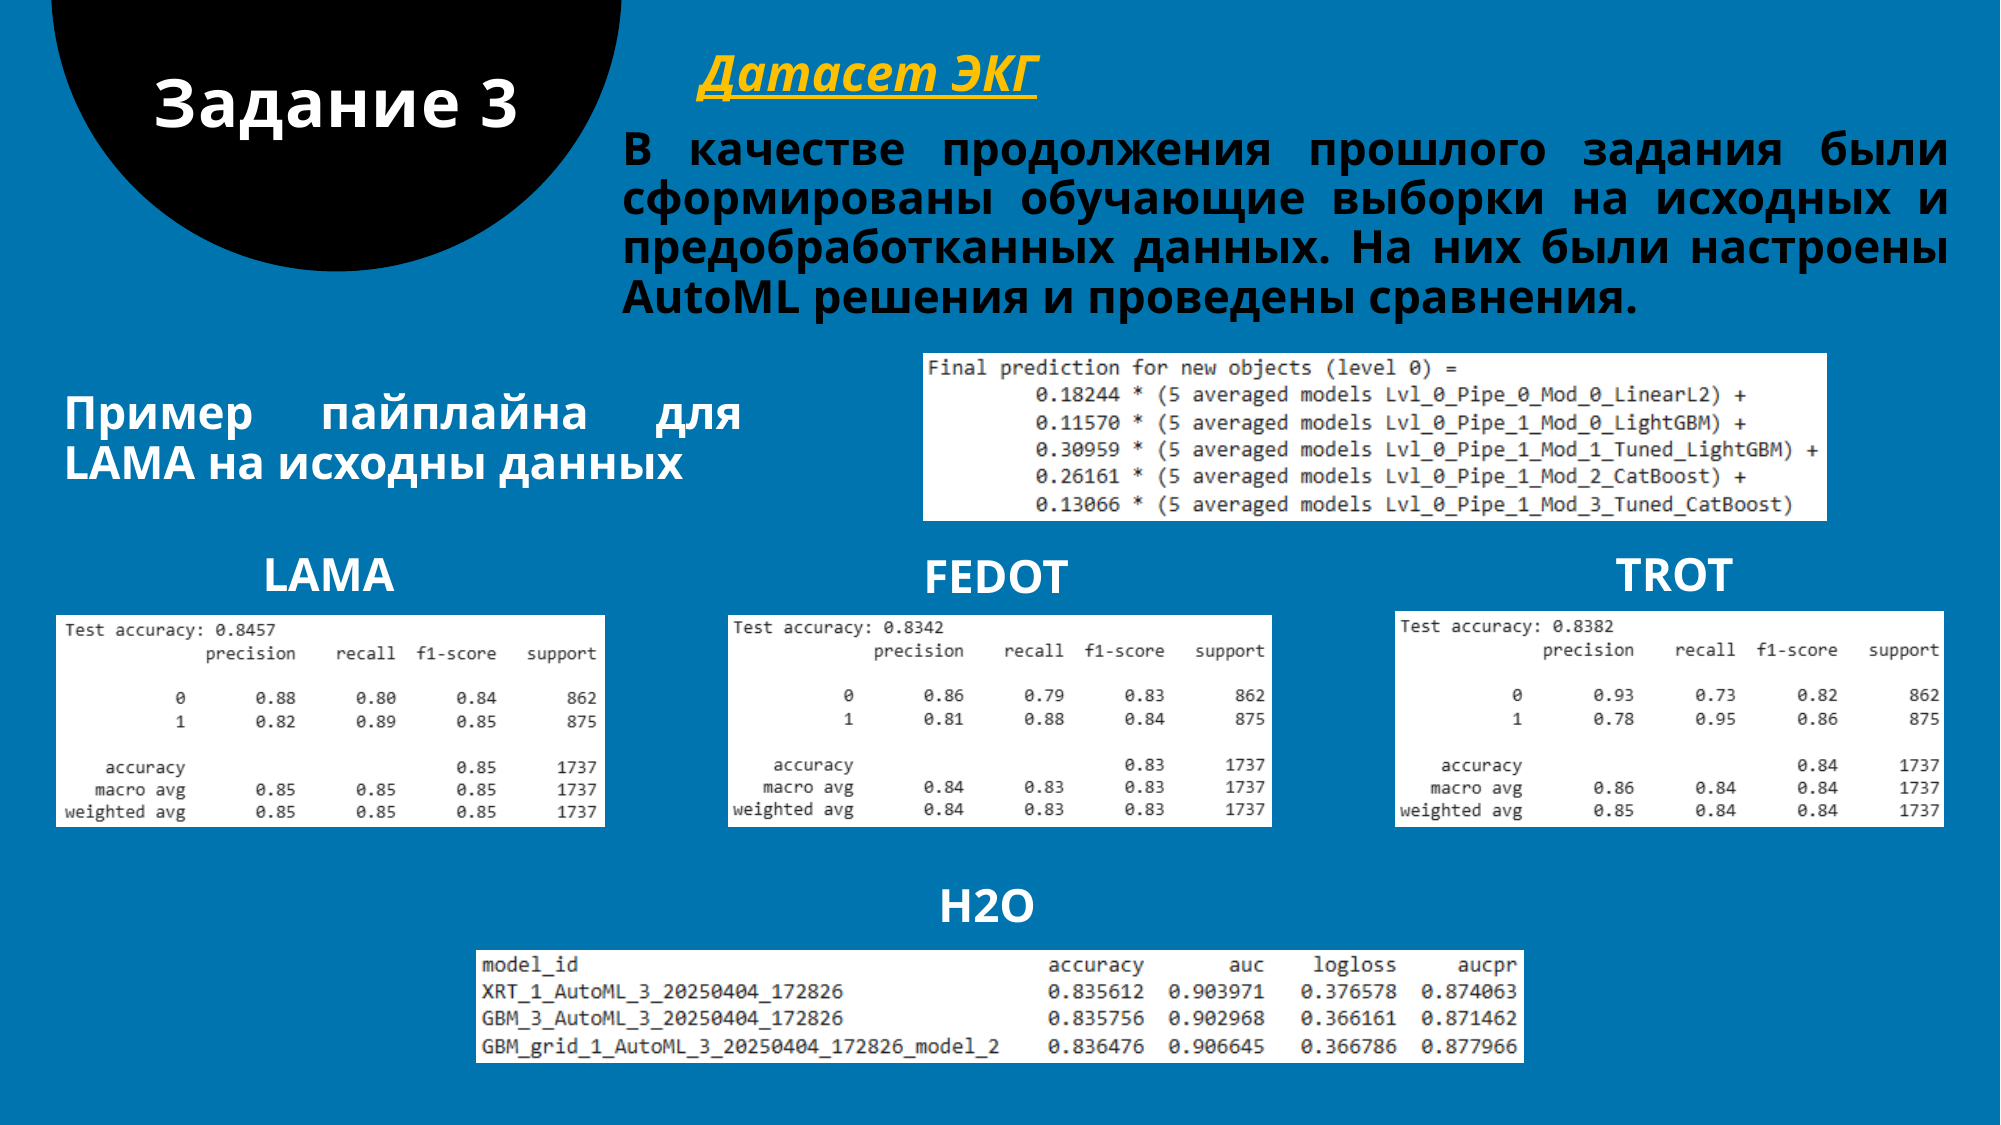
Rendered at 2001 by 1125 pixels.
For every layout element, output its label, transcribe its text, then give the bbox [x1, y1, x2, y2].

picture [729, 616, 1271, 826]
picture [1396, 612, 1943, 826]
picture [477, 951, 1523, 1062]
text_box FEDOT [908, 546, 1092, 611]
text_box Датасет ЭКГ [685, 40, 1896, 110]
text_box H2O [923, 875, 1107, 940]
text_box [50, 0, 623, 273]
text_box Пример пайплайна для LAMA на исходны данных [48, 383, 759, 497]
picture [924, 354, 1826, 520]
title Задание 3 [104, 0, 569, 151]
list В качестве продолжения прошлого задания были сформированы обучающие выборки на исходных и предобработканных данных. На них были настроены AutoML решения и проведены сравнения. [607, 118, 1966, 335]
picture [57, 616, 604, 826]
text_box LAMA [247, 544, 431, 610]
text_box TROT [1600, 544, 1784, 610]
